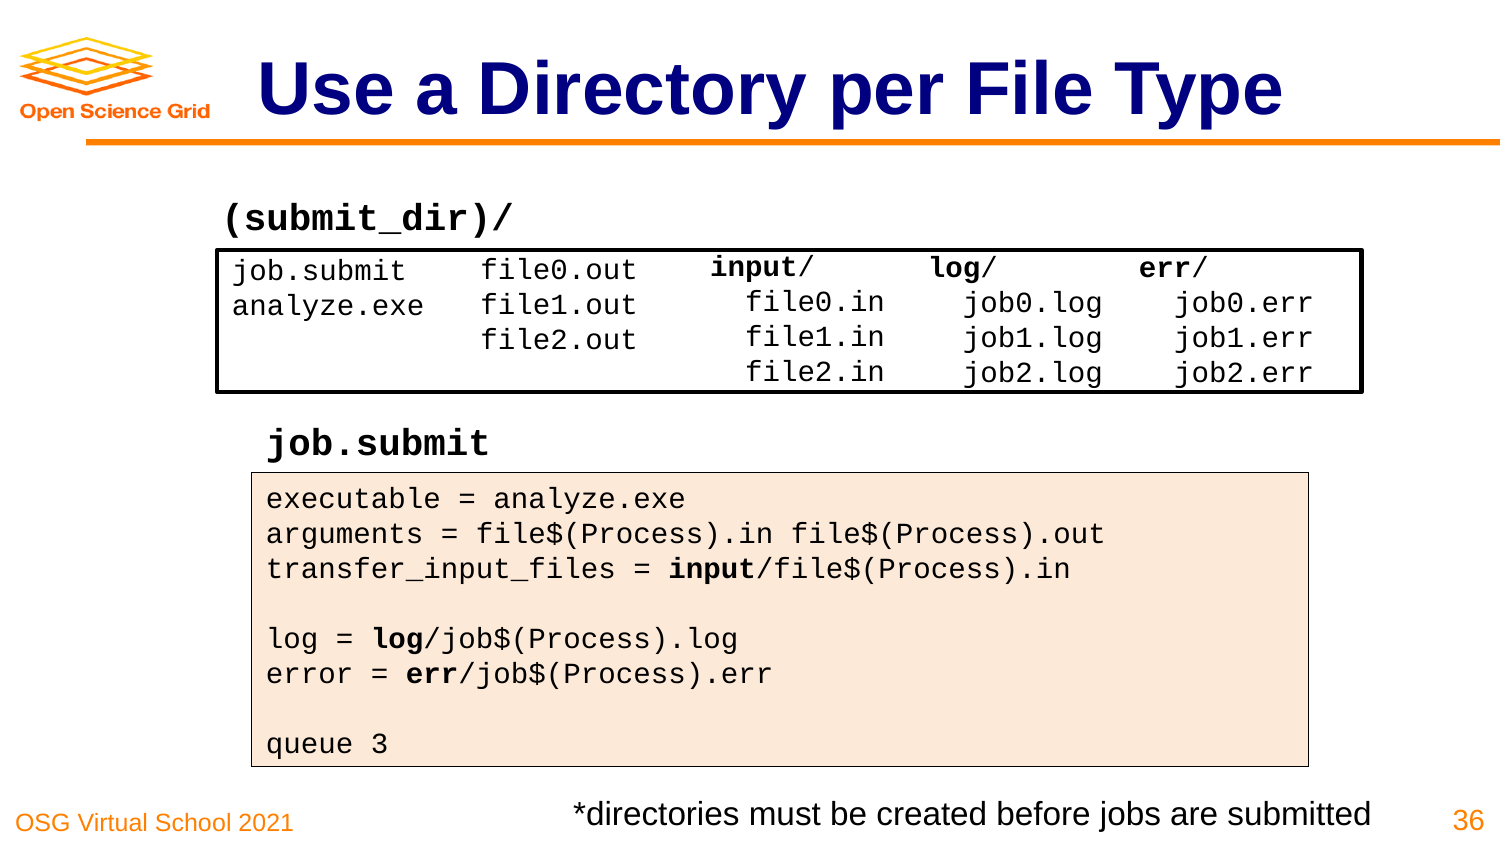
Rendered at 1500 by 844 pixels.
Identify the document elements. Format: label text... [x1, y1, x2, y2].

text_box 36 [1431, 787, 1500, 844]
text_box (submit_dir)/ [206, 185, 563, 246]
title Use a Directory per File Type [201, 14, 1342, 155]
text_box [216, 243, 1377, 393]
text_box job.submit [251, 410, 528, 470]
text_box executable = analyze.exe arguments = file$(Process).in file$(Process).out transfer_input_files = input/file$(Process).in log = log/job$(Process).log error = err/job$(Process).err queue 3 [251, 472, 1309, 767]
picture [0, 20, 201, 134]
text_box *directories must be created before jobs are submitted [362, 784, 1388, 839]
